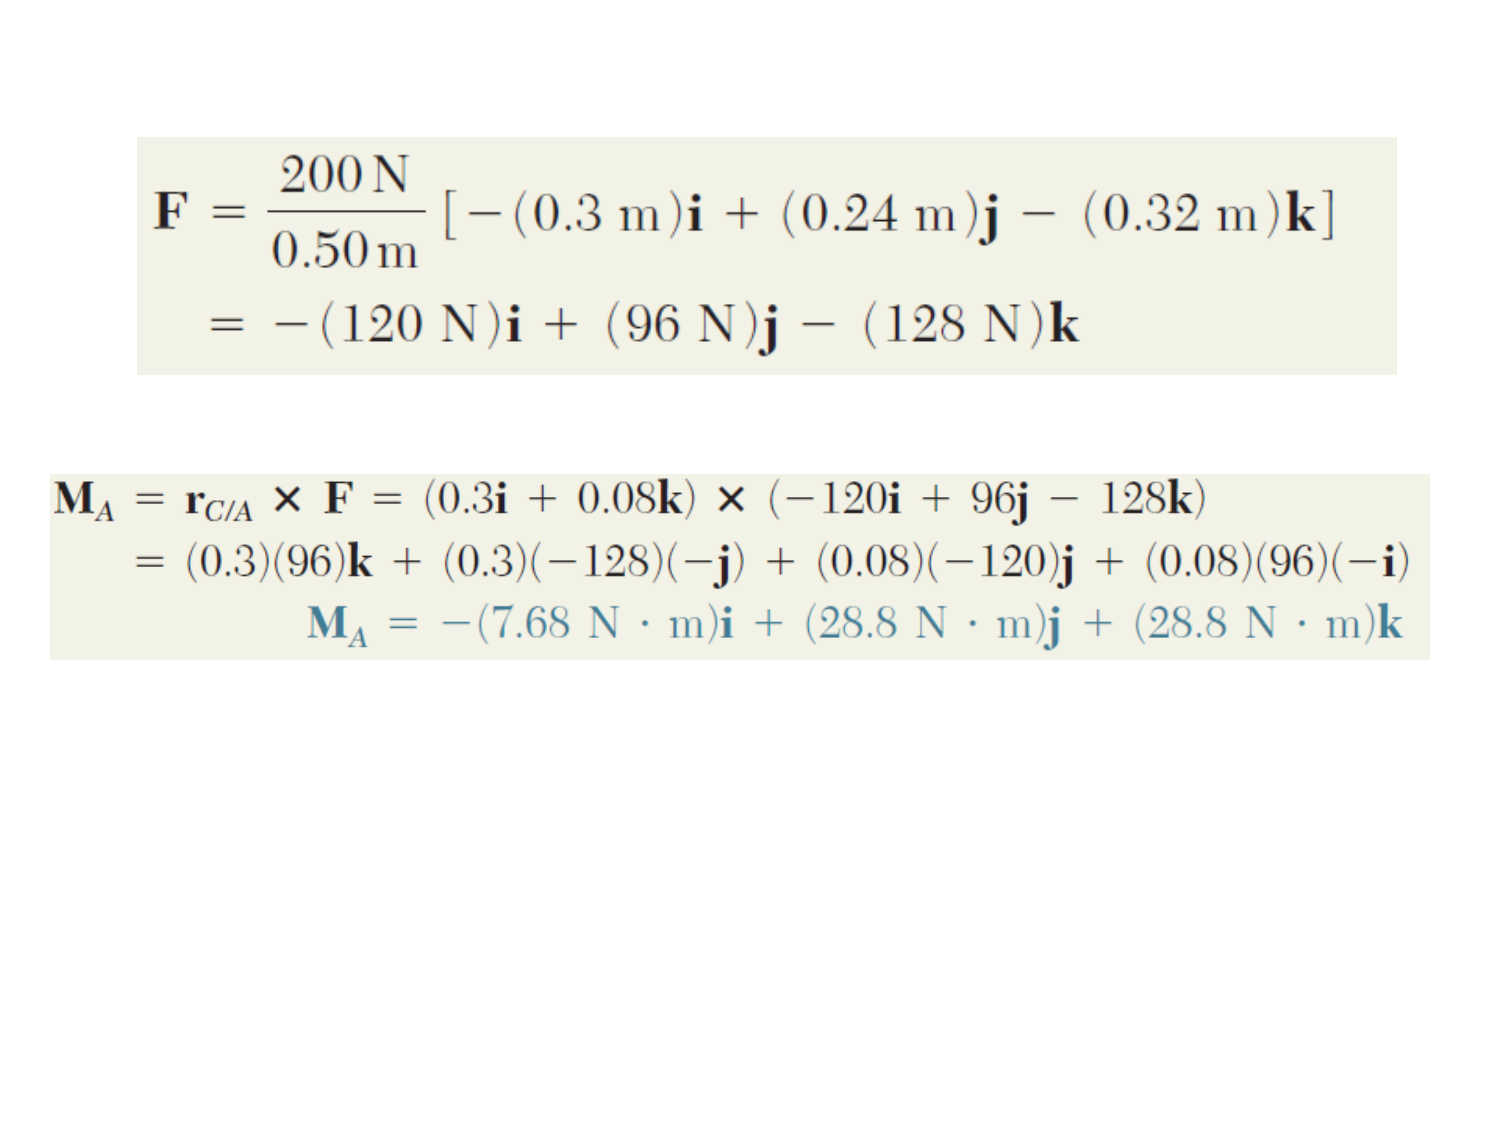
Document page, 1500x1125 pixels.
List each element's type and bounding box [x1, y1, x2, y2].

picture [137, 137, 1397, 376]
picture [49, 474, 1430, 660]
